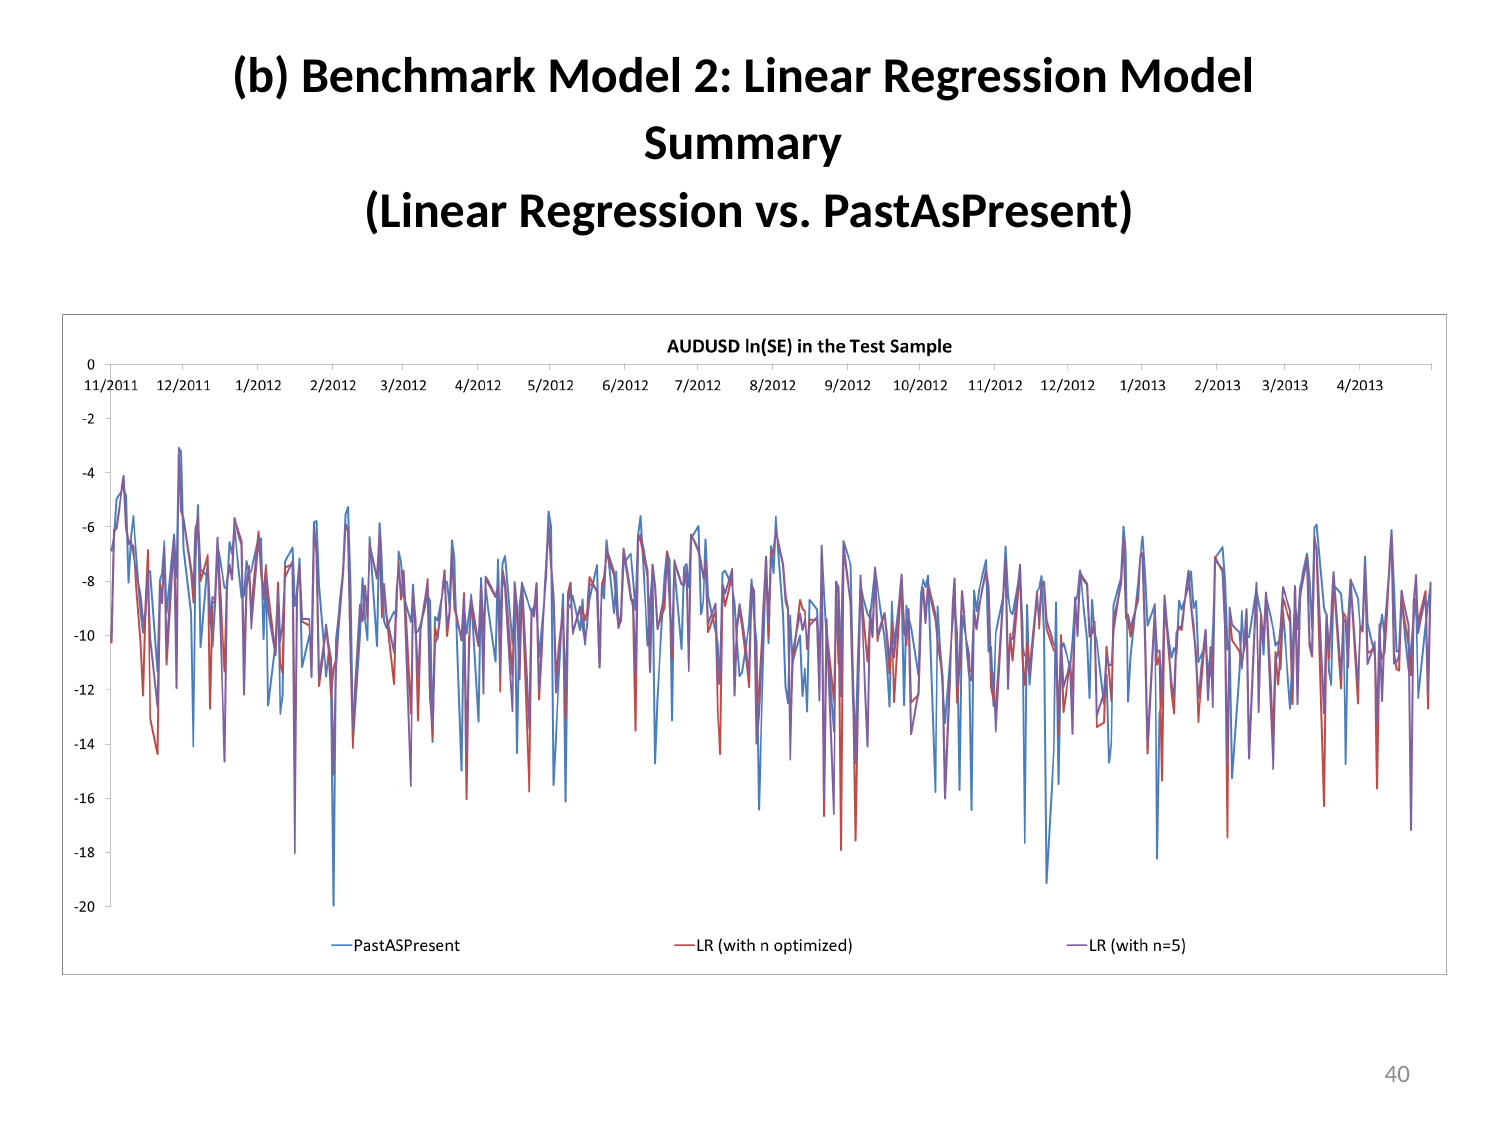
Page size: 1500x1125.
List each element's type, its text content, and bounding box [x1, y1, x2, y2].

slide_number 40 [1074, 1042, 1425, 1103]
title (b) Benchmark Model 2: Linear Regression Model Summary (Linear Regression vs. PastAsPresent) [73, 66, 1424, 206]
picture [62, 314, 1448, 975]
